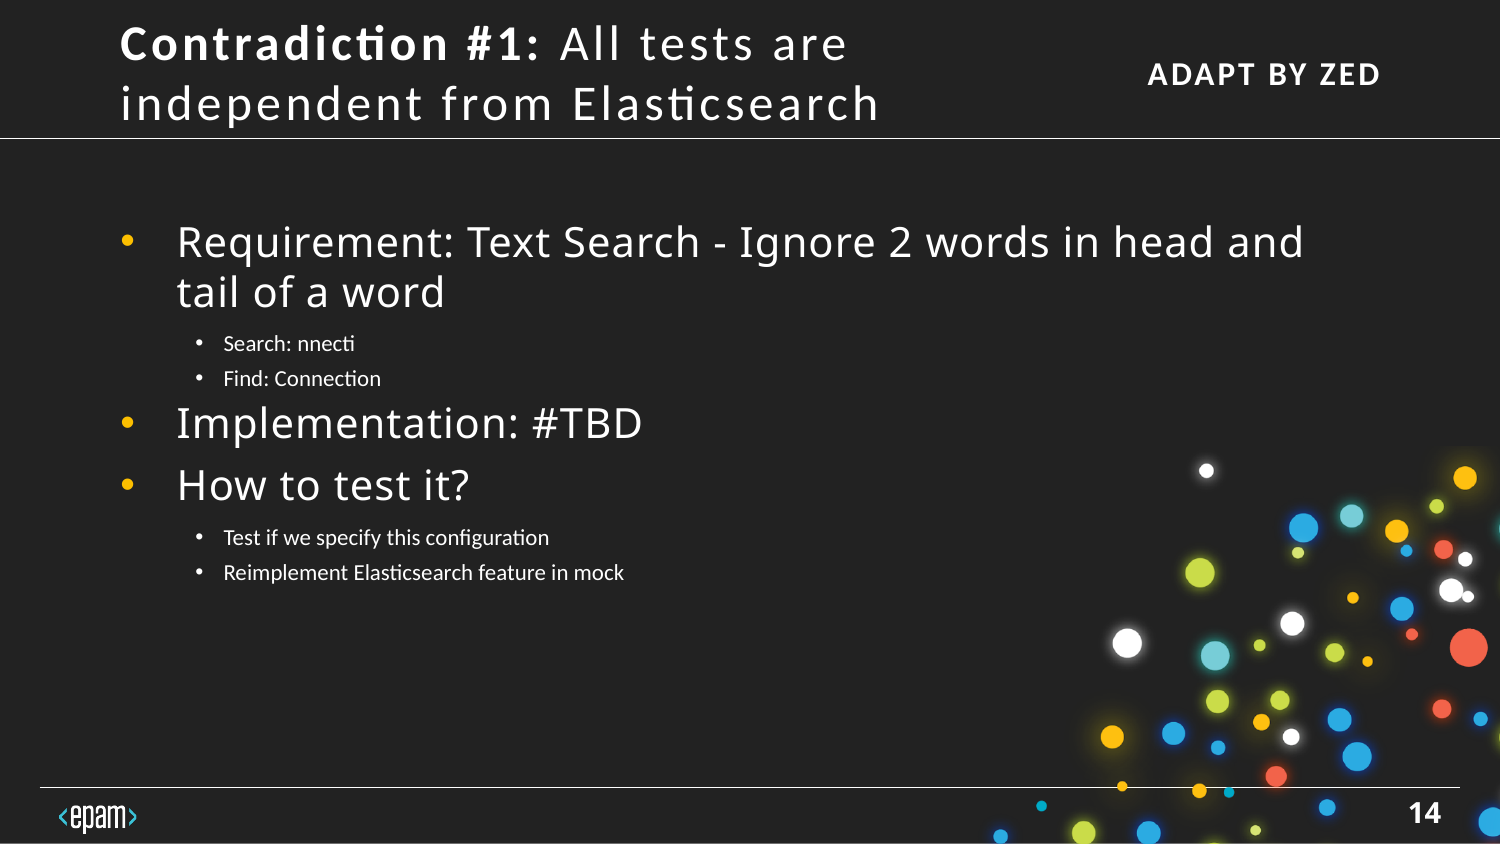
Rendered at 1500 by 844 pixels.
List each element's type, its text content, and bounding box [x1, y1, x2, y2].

picture [956, 446, 1500, 844]
list Contradiction #1: All tests are independent from Elasticsearch [105, 43, 1058, 98]
list Requirement: Text Search - Ignore 2 words in head and tail of a word Search: nnecti Find: Connection Implementation: #TBD How to test it? Test if we specify this configuration Reimplement Elasticsearch feature in mock [105, 207, 1383, 706]
slide_number 14 [1216, 791, 1442, 844]
